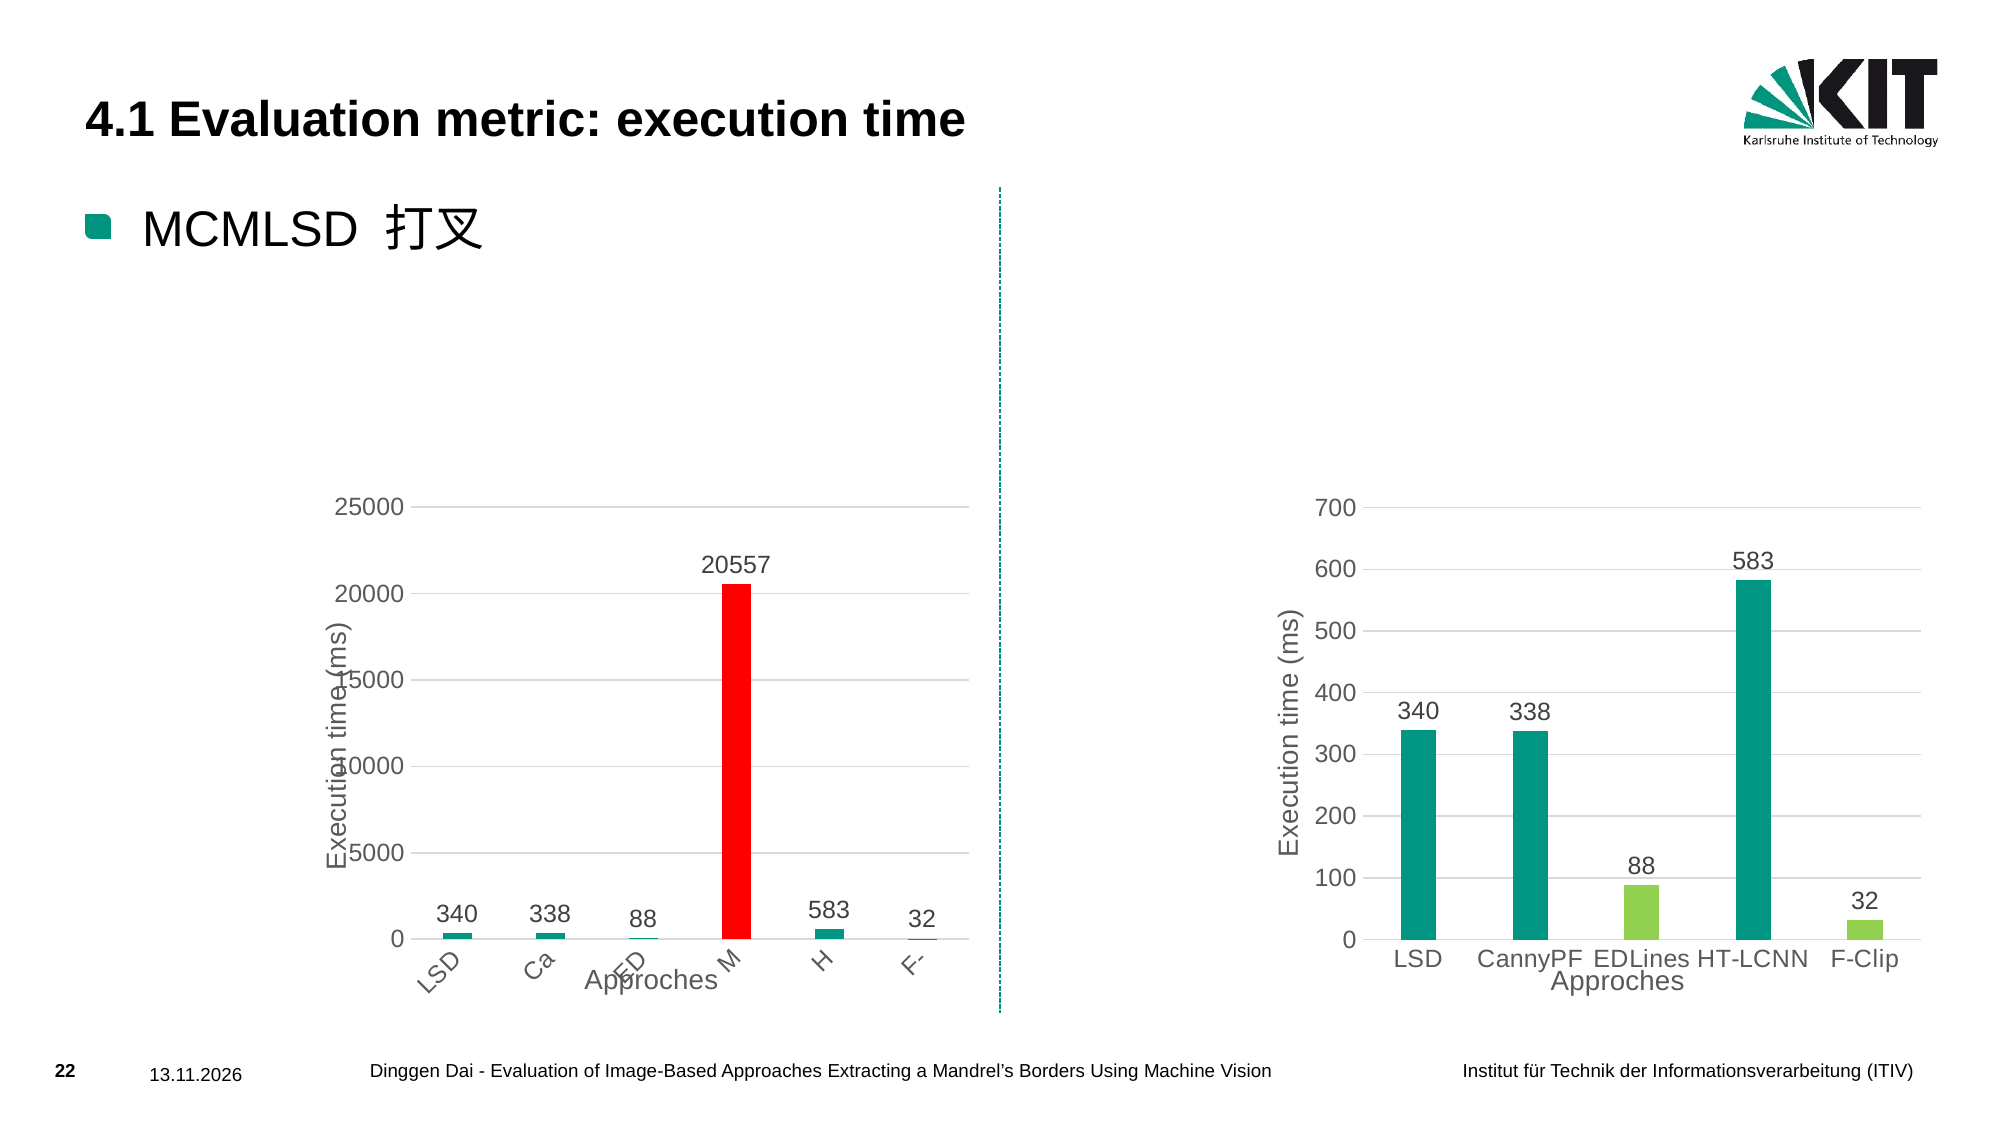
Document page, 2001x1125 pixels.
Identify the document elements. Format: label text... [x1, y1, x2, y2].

picture [85, 214, 111, 239]
list MCMLSD 打叉 [85, 196, 983, 1000]
chart [312, 487, 984, 1005]
title 4.1 Evaluation metric: execution time [85, 54, 1598, 147]
picture [1744, 59, 1938, 147]
footer Dinggen Dai - Evaluation of Image-Based Approaches Extracting a Mandrel’s Borders Using Machine Vision [369, 1058, 1313, 1119]
chart [1264, 487, 1936, 1005]
